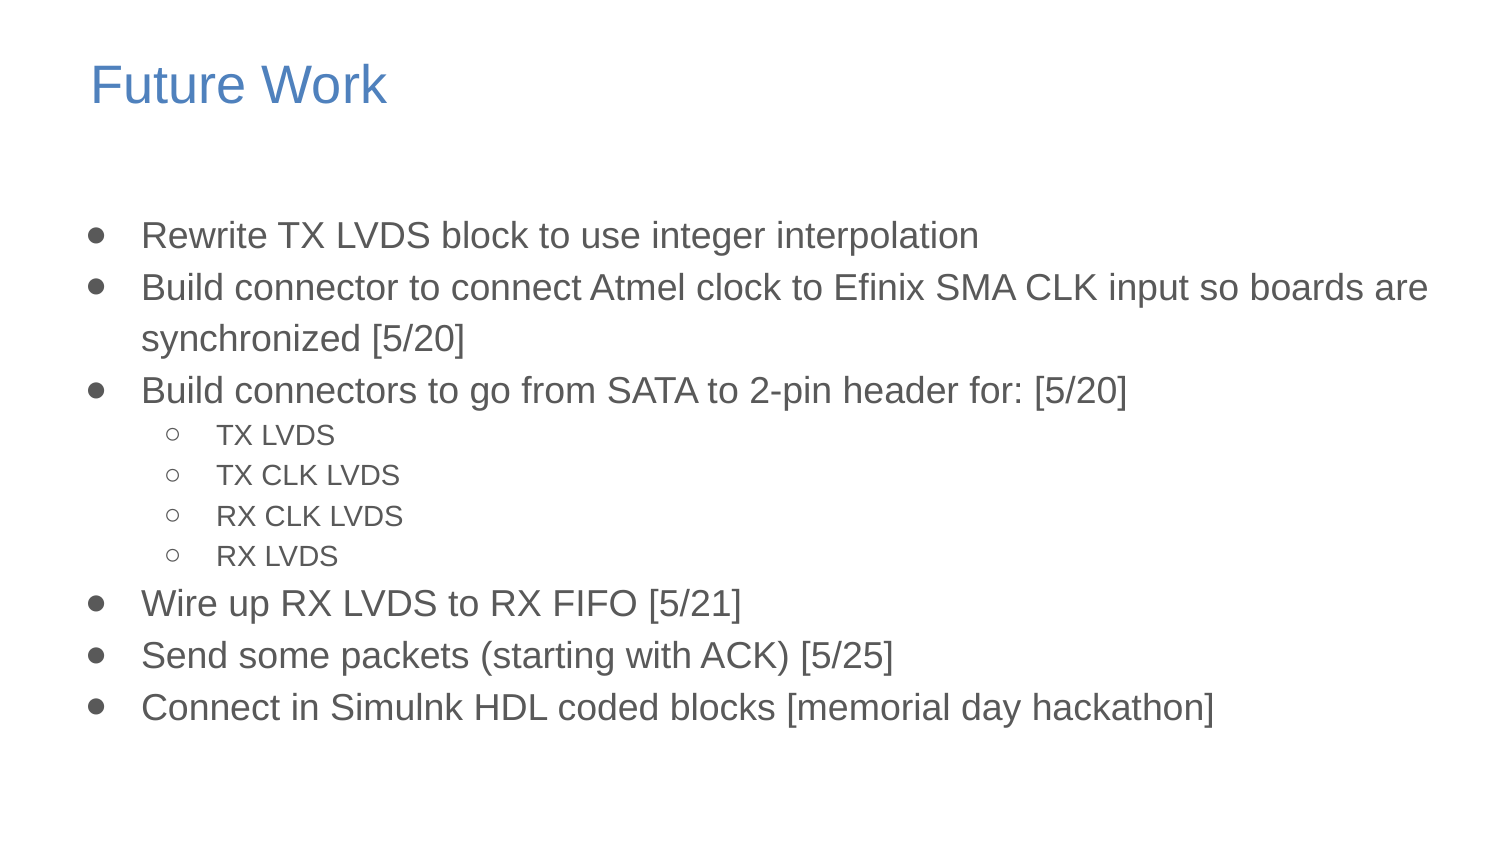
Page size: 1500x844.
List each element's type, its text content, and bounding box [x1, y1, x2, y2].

list Rewrite TX LVDS block to use integer interpolation Build connector to connect Atmel clock to Efinix SMA CLK input so boards are synchronized [5/20] Build connectors to go from SATA to 2-pin header for: [5/20] TX LVDS TX CLK LVDS RX CLK LVDS RX LVDS Wire up RX LVDS to RX FIFO [5/21] Send some packets (starting with ACK) [5/25] Connect in Simulnk HDL coded blocks [memorial day hackathon] [51, 189, 1449, 750]
title Future Work [75, 33, 1425, 175]
